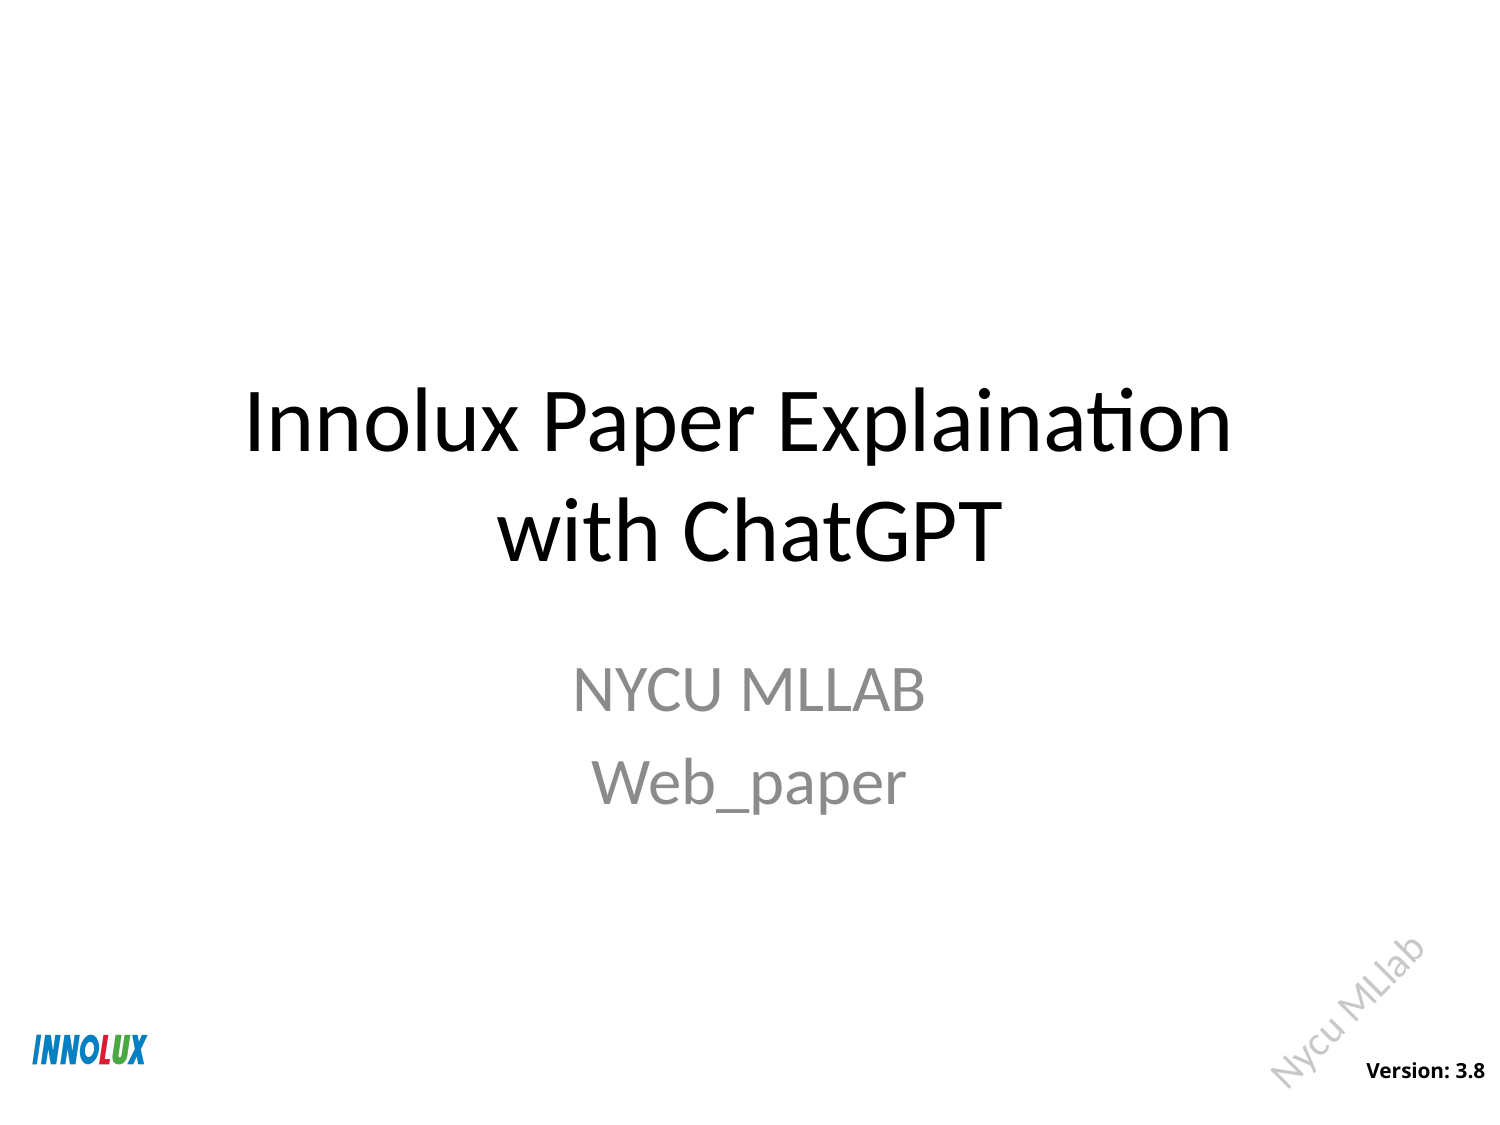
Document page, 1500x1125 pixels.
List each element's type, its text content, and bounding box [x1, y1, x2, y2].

picture [14, 974, 166, 1125]
title Innolux Paper Explaination with ChatGPT [112, 349, 1388, 591]
text_box Nycu MLlab [1242, 905, 1451, 1113]
text_box Version: 3.8 [1349, 1050, 1500, 1090]
subtitle NYCU MLLAB Web_paper [225, 637, 1275, 925]
